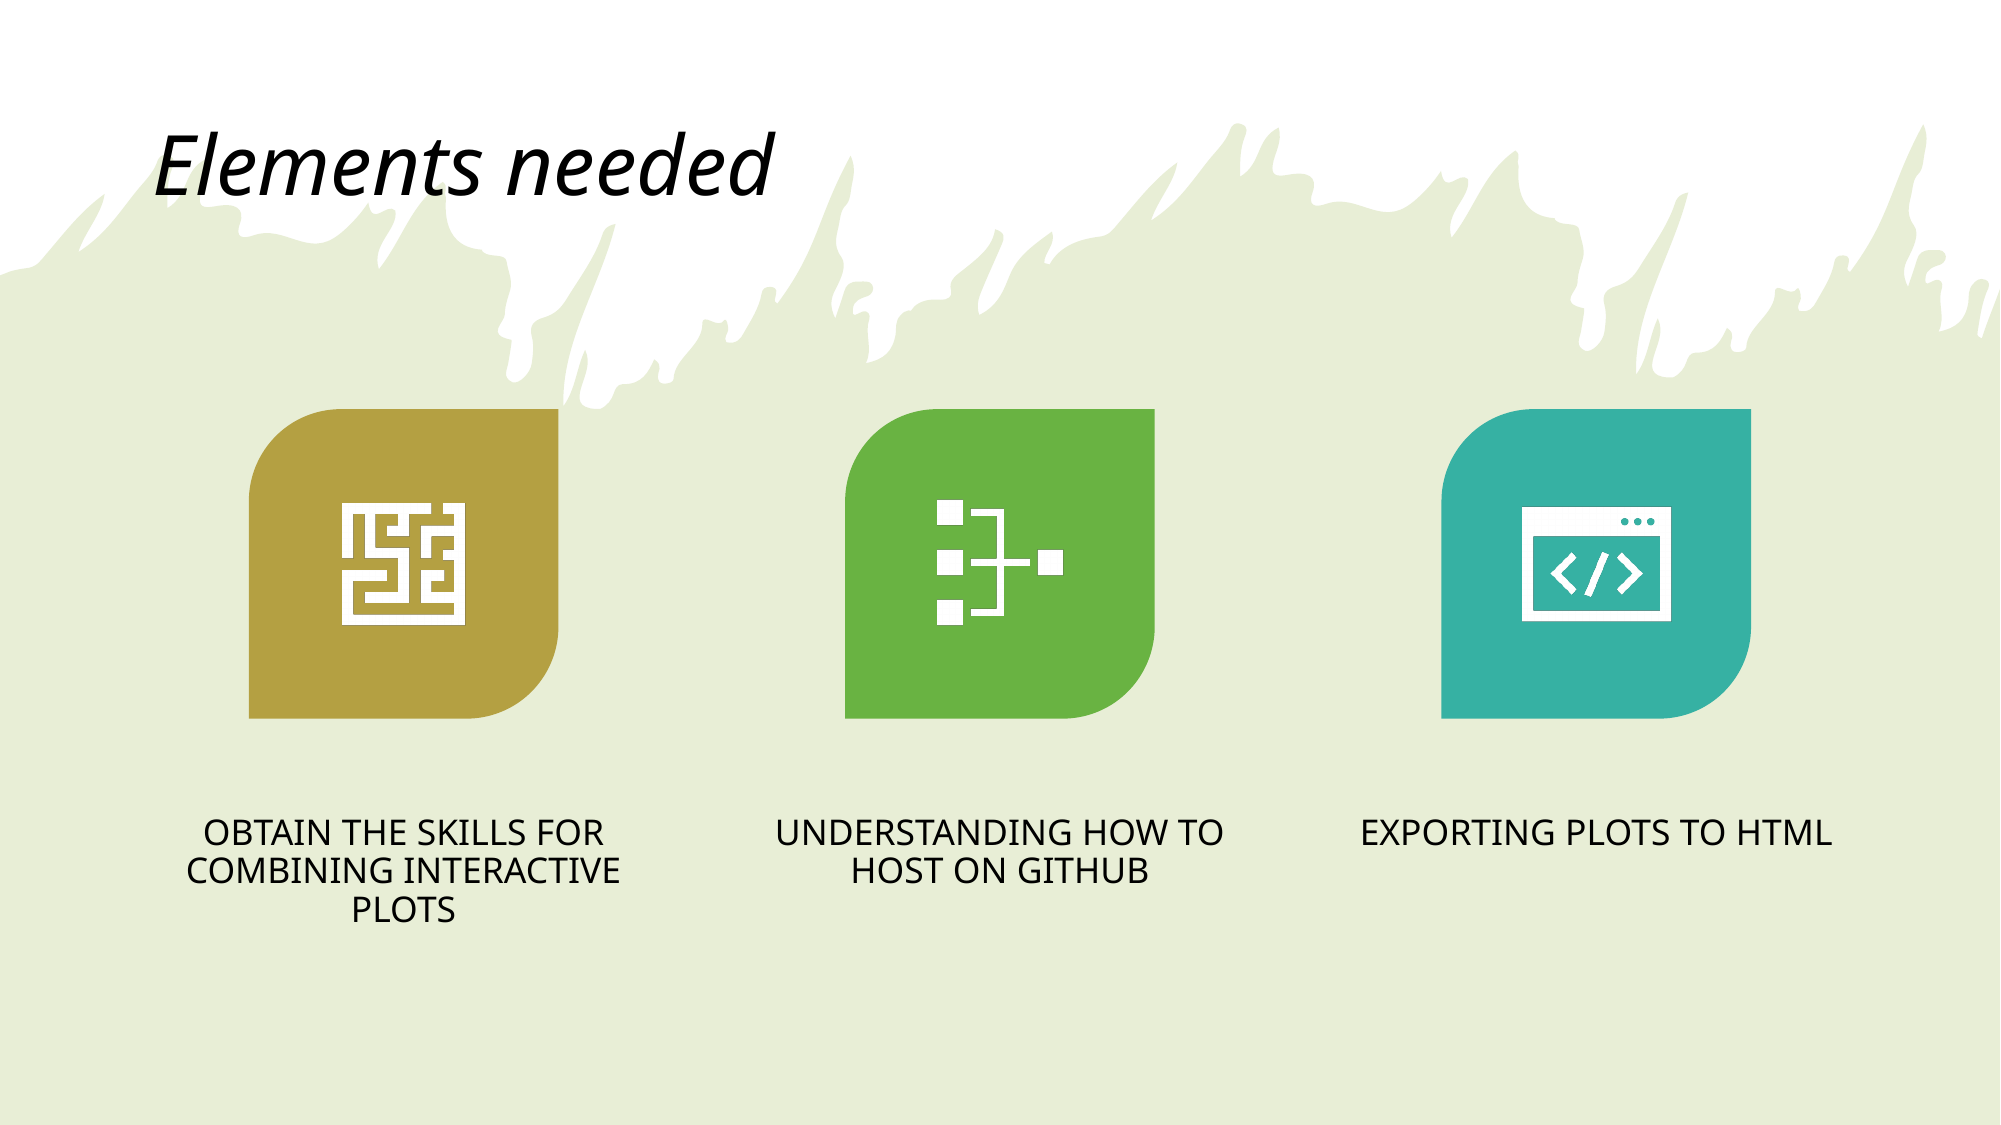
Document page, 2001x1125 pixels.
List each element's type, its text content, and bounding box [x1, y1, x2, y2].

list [137, 329, 1863, 1013]
title Elements needed [137, 59, 1863, 278]
text_box [0, 0, 2000, 336]
text_box [0, 121, 2000, 1125]
